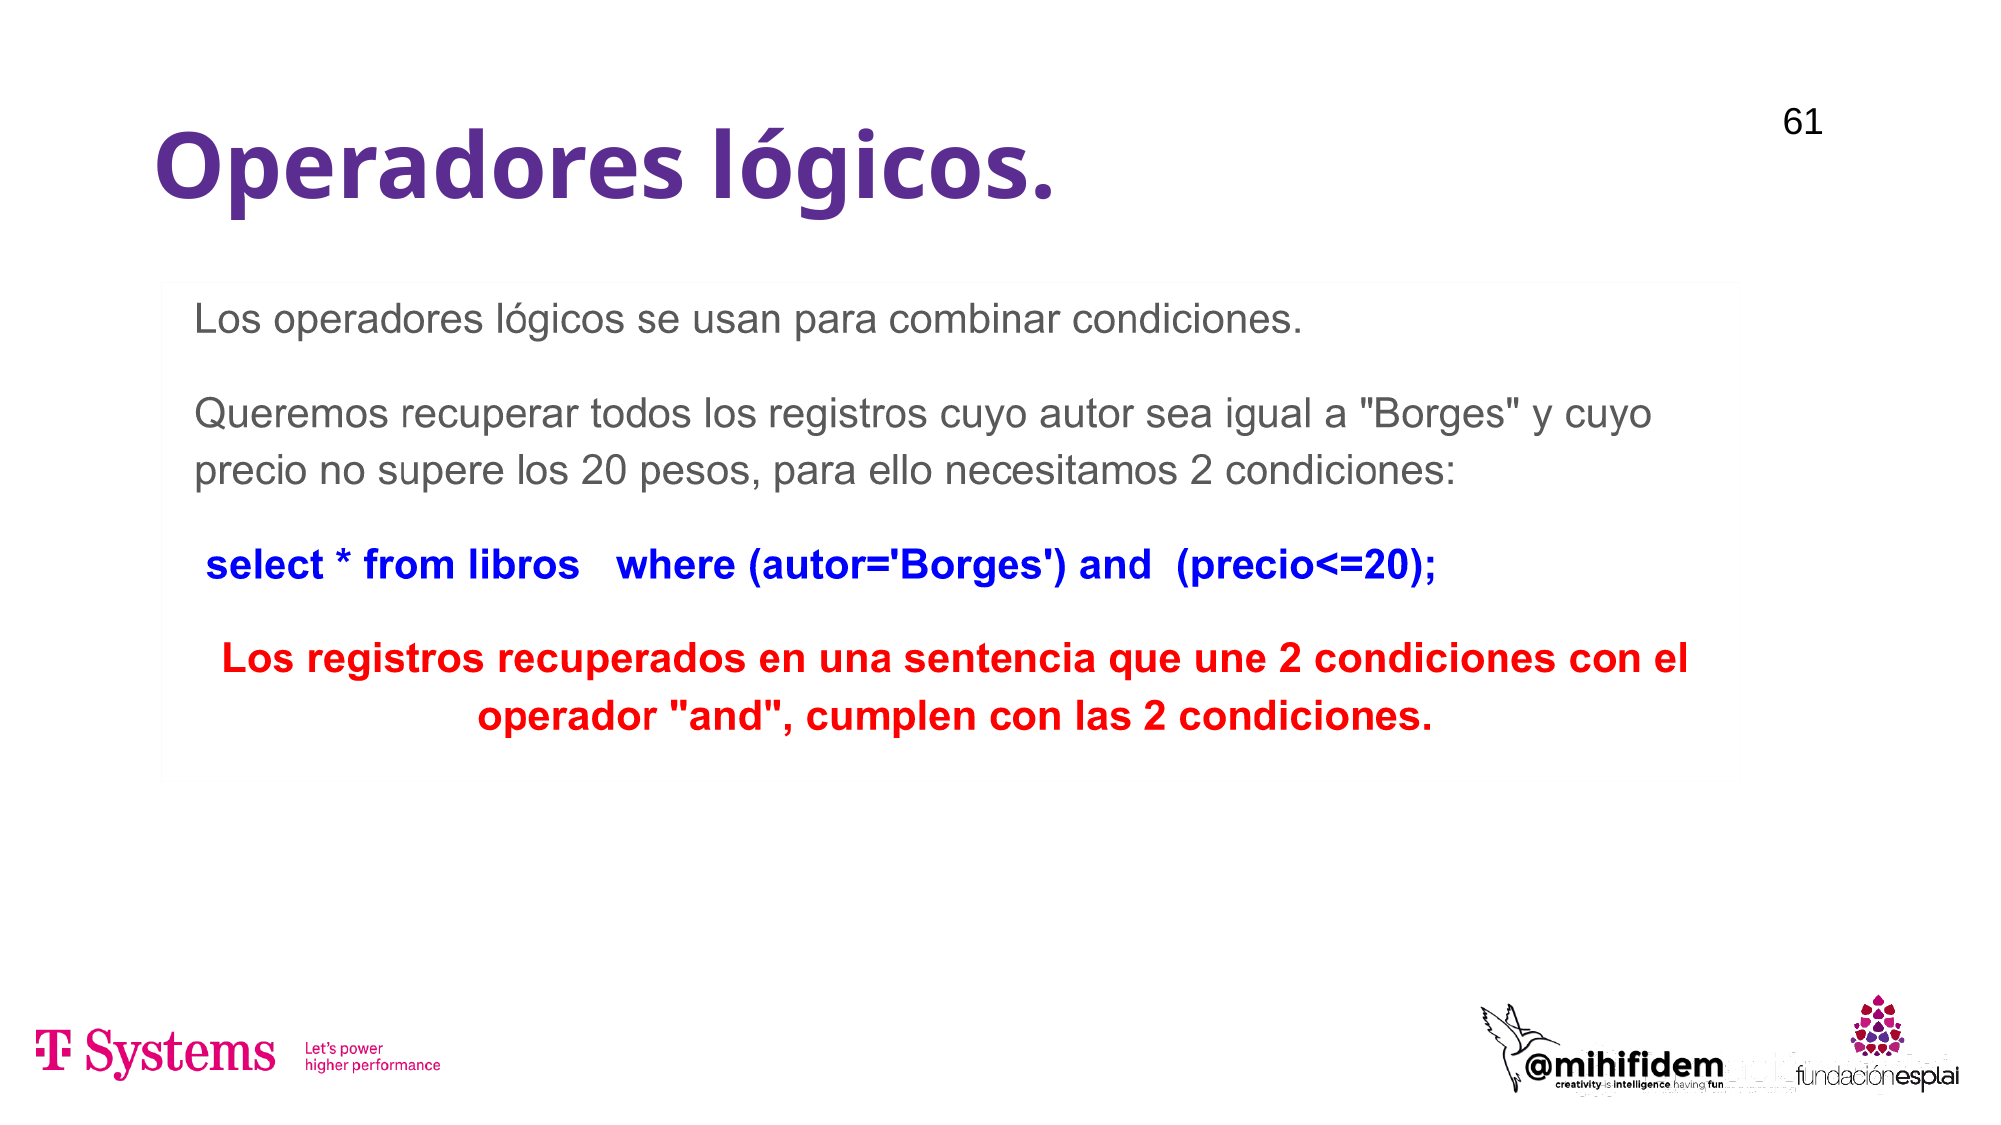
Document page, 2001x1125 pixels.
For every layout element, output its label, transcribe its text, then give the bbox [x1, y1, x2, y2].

picture [161, 282, 1740, 782]
text_box 61 [1767, 89, 1863, 150]
picture [36, 1027, 440, 1081]
picture [1472, 986, 1965, 1103]
text_box Operadores lógicos. [137, 59, 1863, 278]
